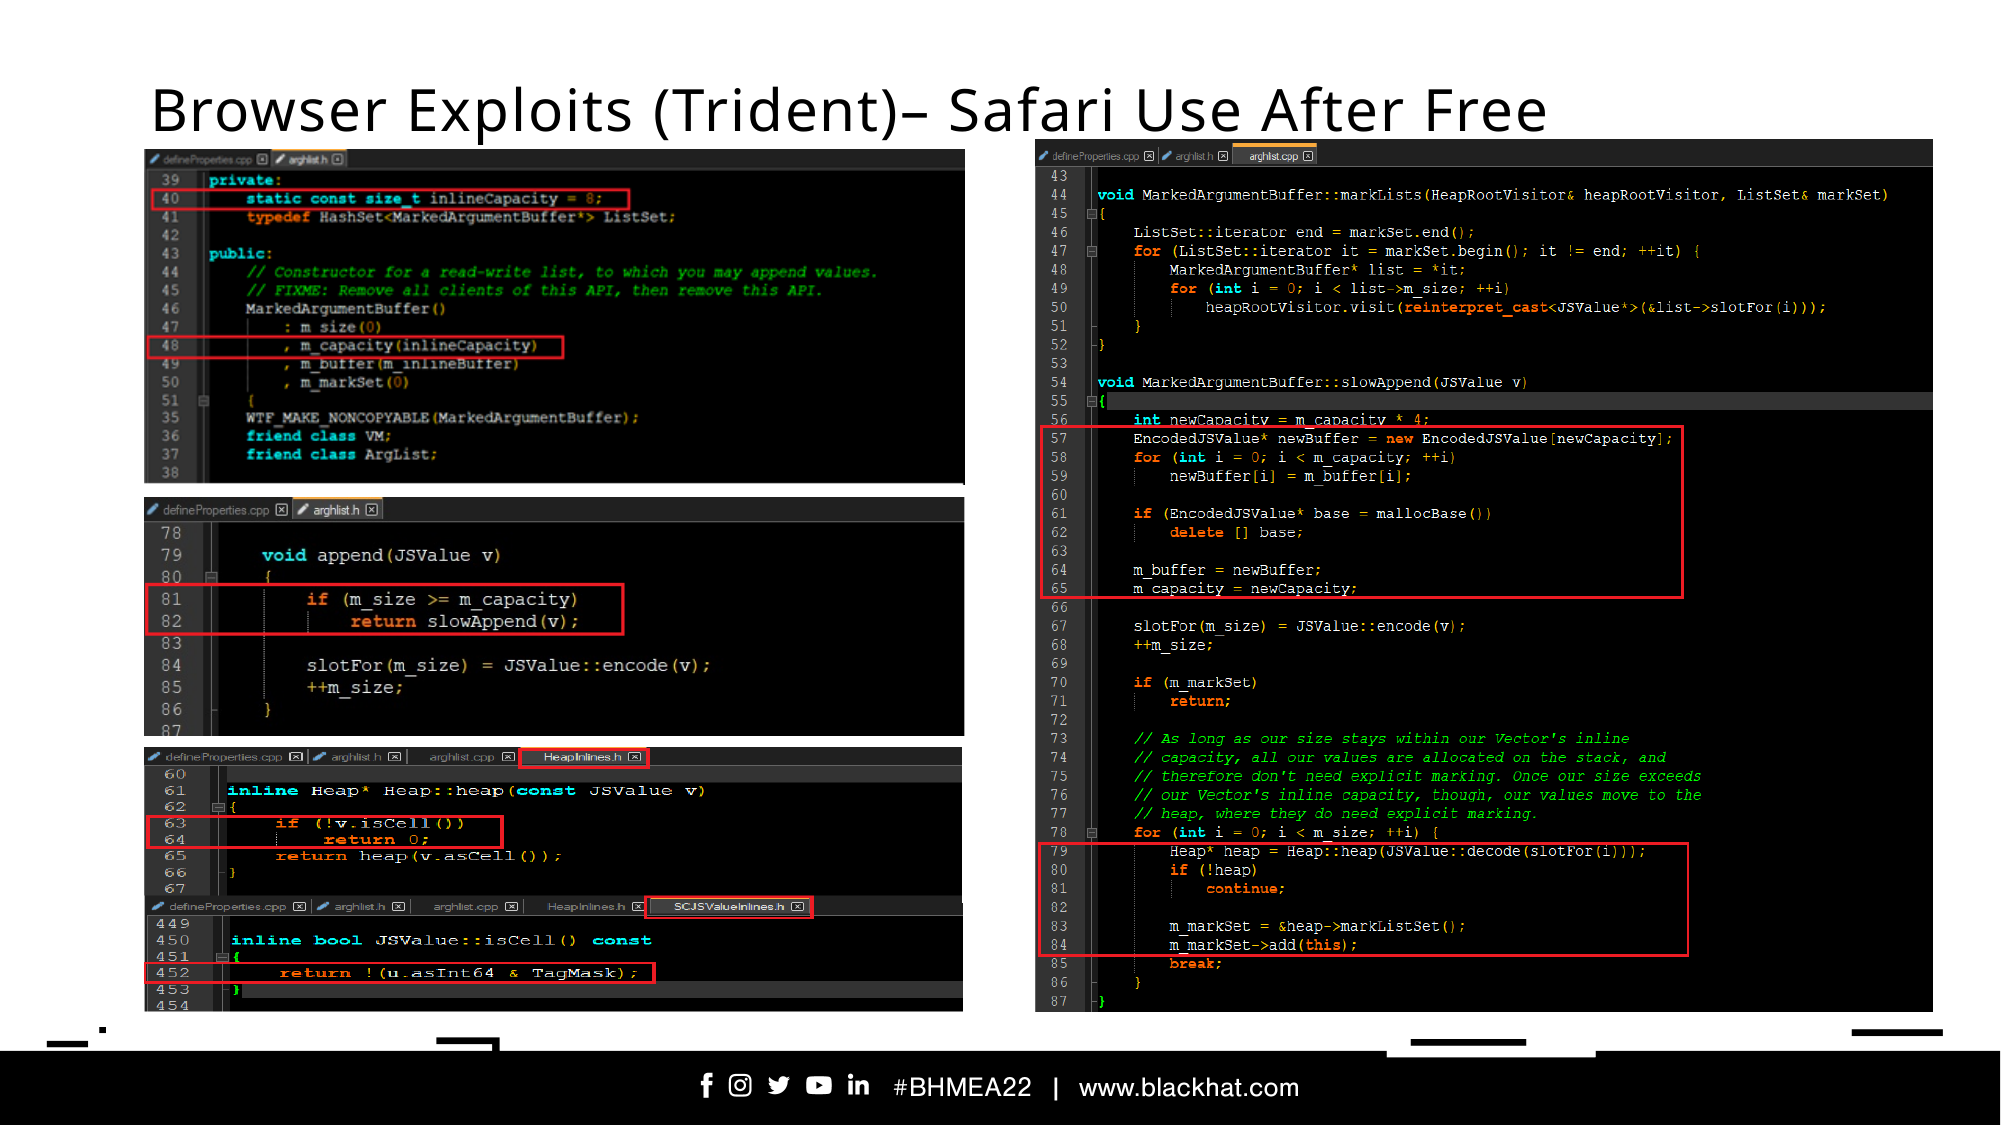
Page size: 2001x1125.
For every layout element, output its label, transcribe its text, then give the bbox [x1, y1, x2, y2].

title Browser Exploits (Trident)– Safari Use After Free [150, 45, 1850, 180]
picture [0, 1027, 2001, 1125]
picture [1035, 139, 1934, 1012]
picture [143, 747, 965, 1012]
picture [143, 496, 965, 736]
picture [144, 149, 965, 485]
